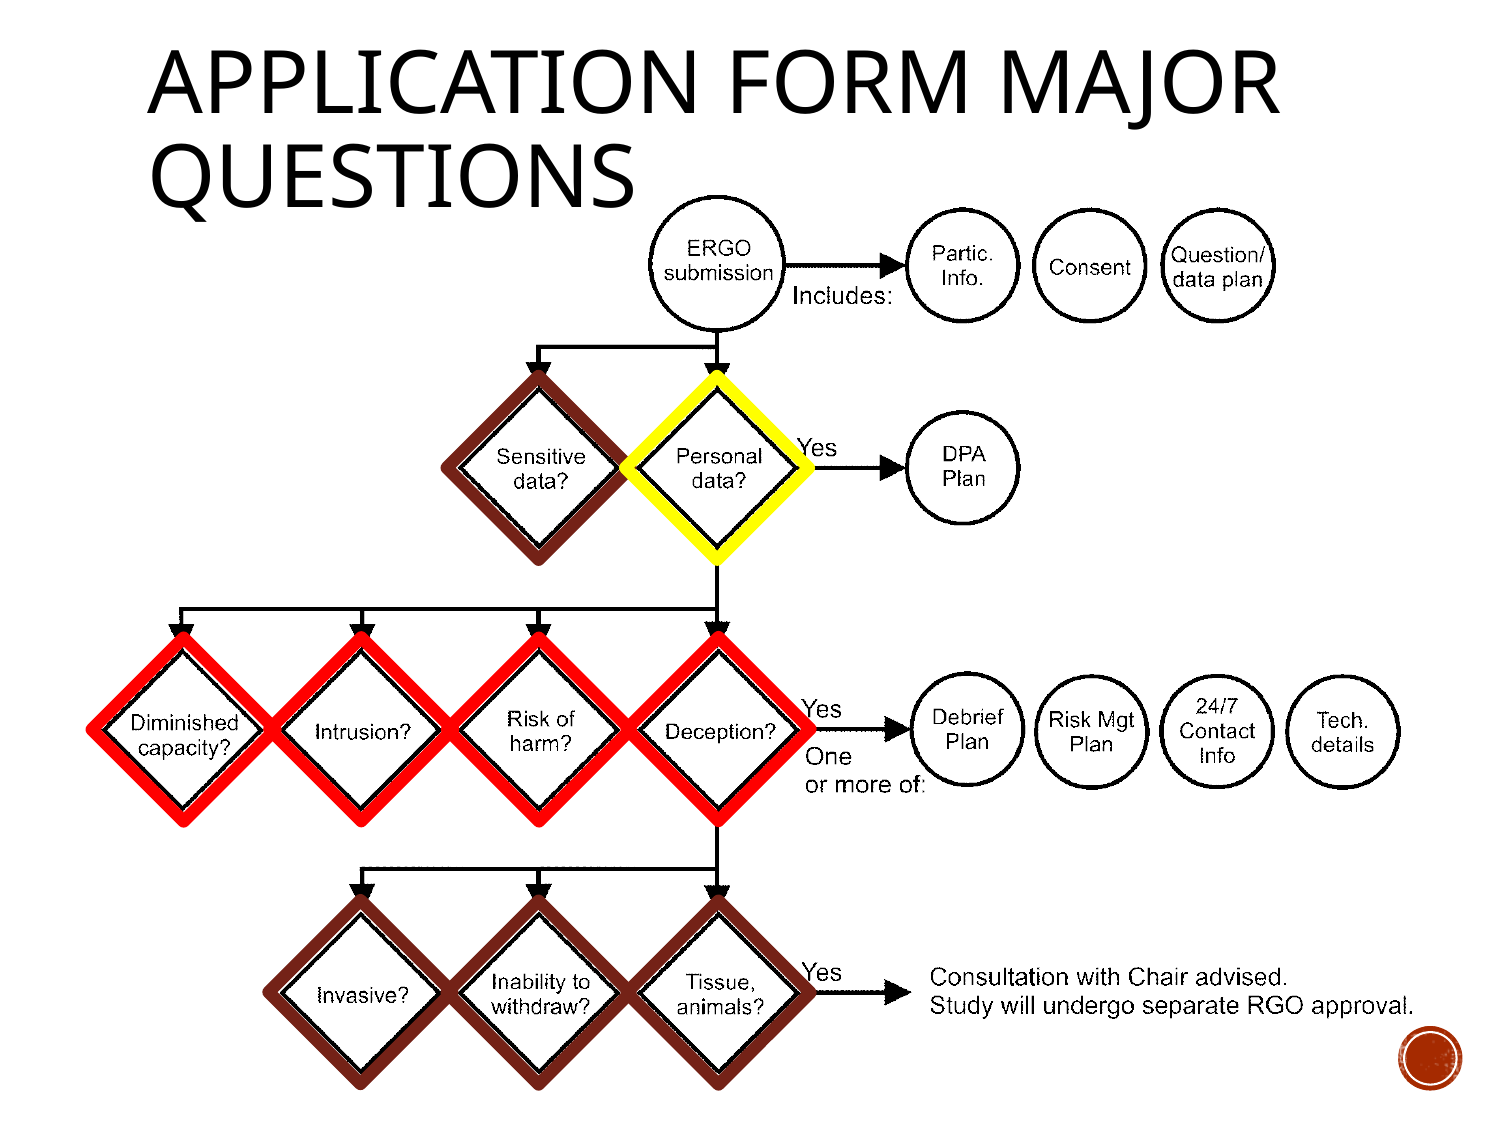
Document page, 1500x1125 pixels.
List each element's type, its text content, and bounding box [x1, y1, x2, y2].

text_box [350, 1075, 371, 1085]
text_box [707, 1075, 730, 1086]
text_box [91, 720, 99, 739]
picture [100, 194, 1412, 1075]
text_box [527, 1075, 550, 1086]
title Application form major questions [132, 0, 1408, 194]
